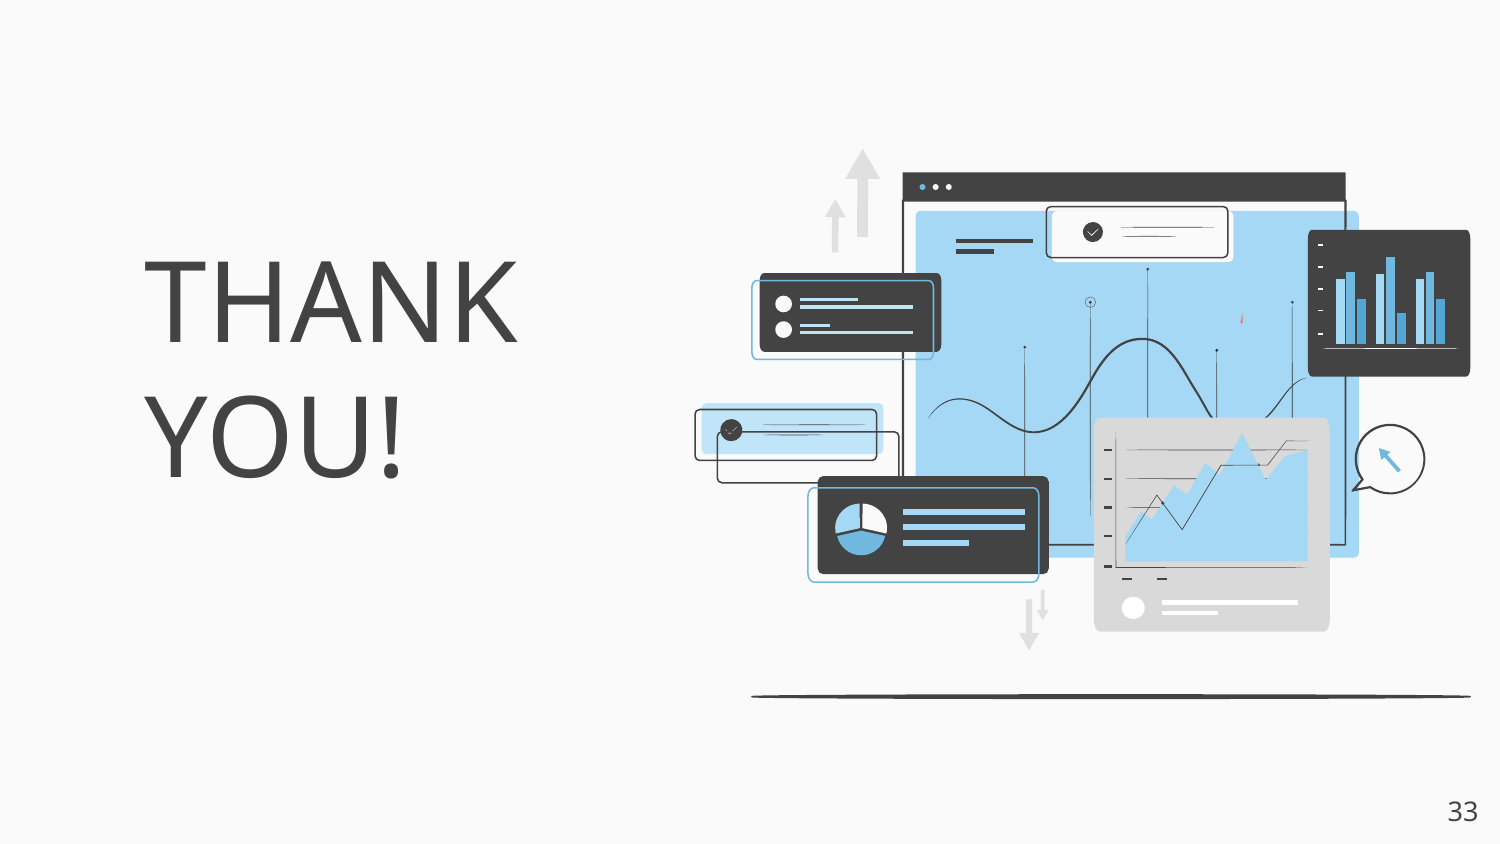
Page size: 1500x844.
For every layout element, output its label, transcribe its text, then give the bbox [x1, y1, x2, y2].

text_box [845, 148, 881, 238]
text_box [807, 488, 1034, 583]
text_box [717, 431, 897, 483]
text_box [824, 199, 846, 253]
text_box [751, 694, 1471, 699]
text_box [1103, 430, 1310, 620]
text_box [1054, 554, 1093, 558]
text_box [1330, 501, 1359, 558]
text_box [1307, 229, 1471, 377]
title THANK YOU! [130, 117, 663, 515]
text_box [1351, 424, 1426, 494]
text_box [1018, 589, 1050, 651]
text_box [1351, 385, 1359, 422]
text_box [751, 272, 942, 360]
text_box [1093, 554, 1330, 632]
slide_number 33 [1403, 779, 1494, 844]
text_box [902, 172, 1347, 546]
text_box [1351, 210, 1359, 228]
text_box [1081, 221, 1215, 243]
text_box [817, 475, 1049, 575]
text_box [694, 402, 884, 461]
